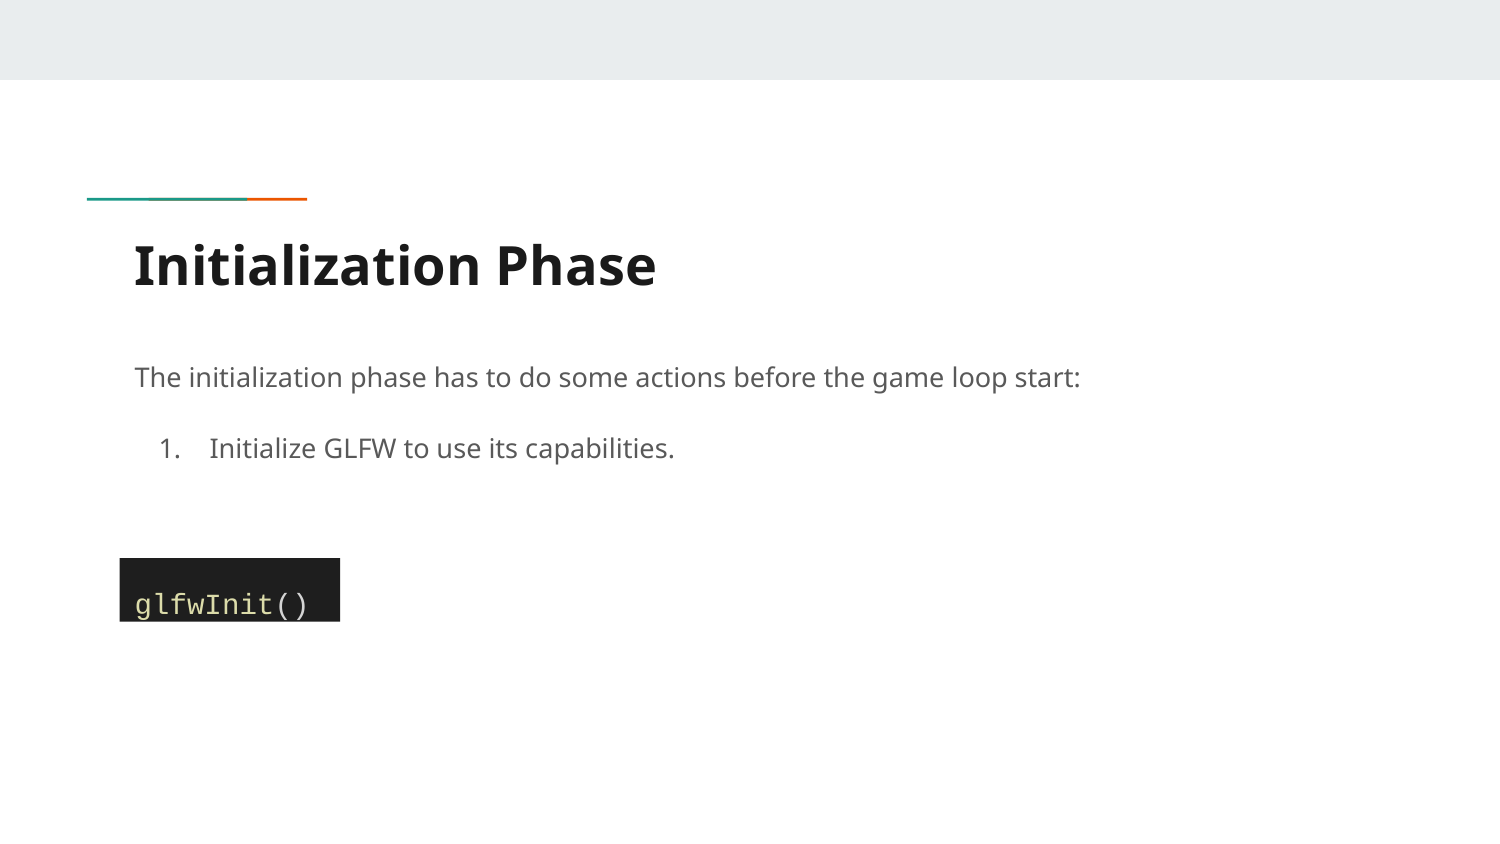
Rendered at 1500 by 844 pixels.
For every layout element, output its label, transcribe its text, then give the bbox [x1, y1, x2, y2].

title Initialization Phase [119, 216, 1381, 305]
text_box glfwInit() [119, 558, 341, 622]
list The initialization phase has to do some actions before the game loop start: Initialize GLFW to use its capabilities. [119, 341, 1381, 485]
